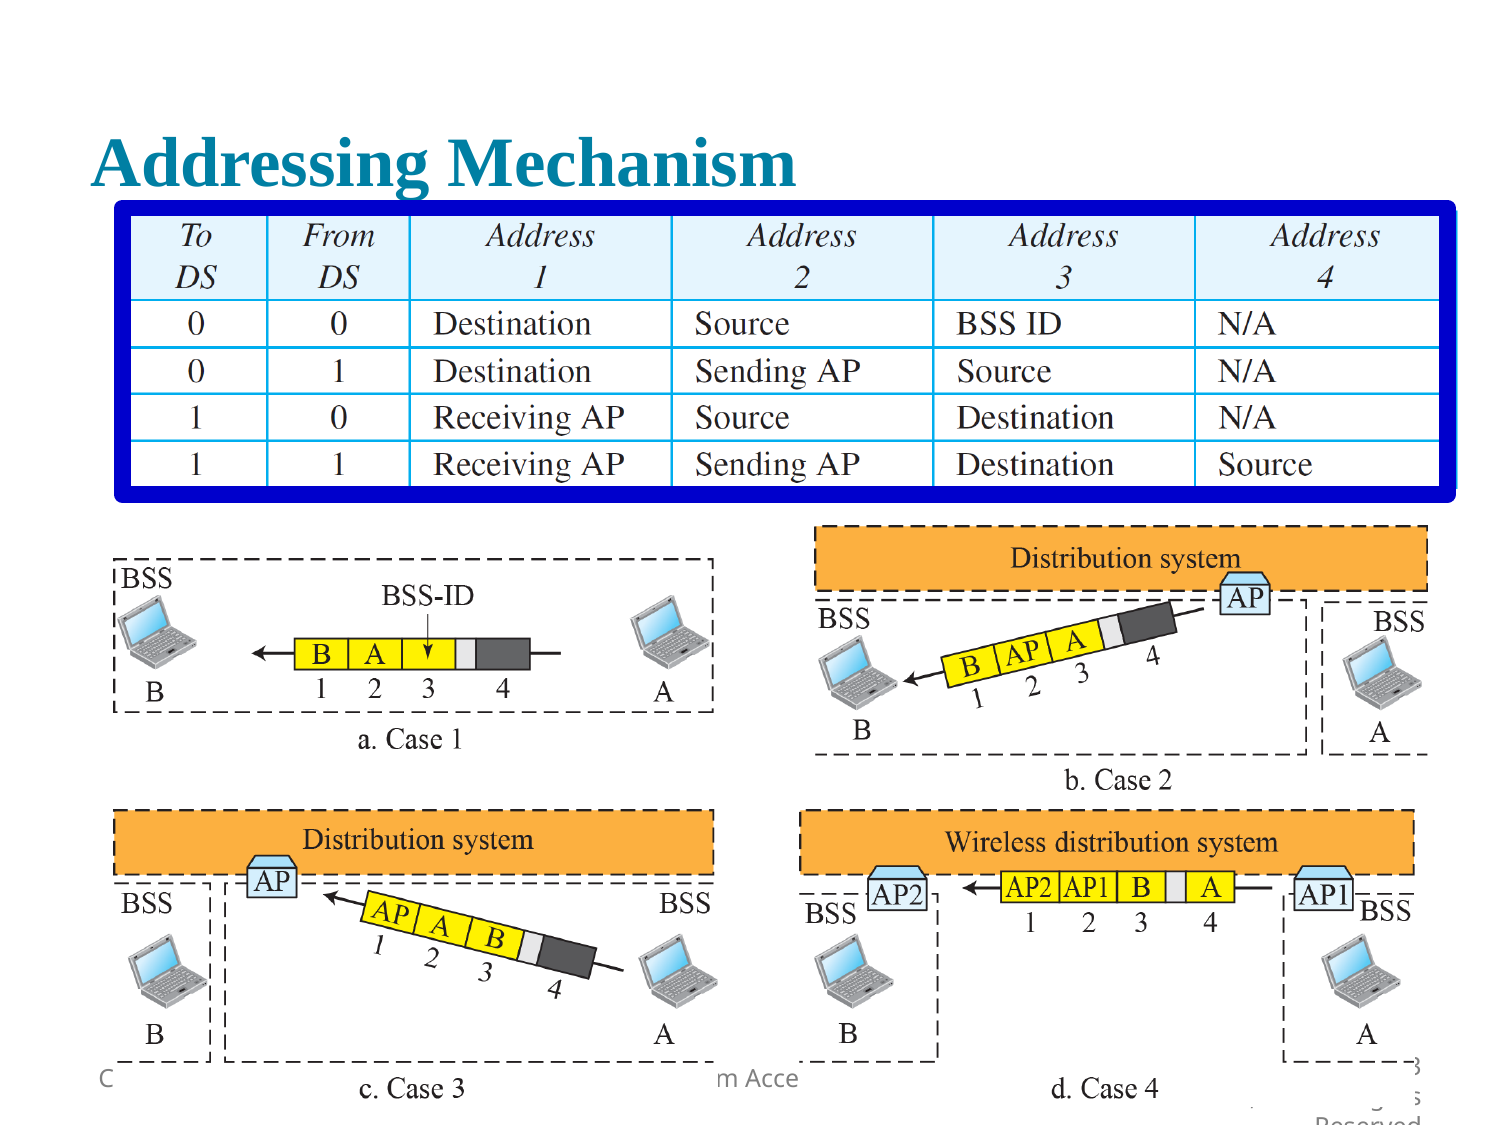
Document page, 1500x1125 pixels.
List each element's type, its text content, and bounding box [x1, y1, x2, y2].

title Addressing Mechanism [75, 35, 1425, 216]
picture [798, 809, 1415, 1108]
picture [814, 525, 1429, 798]
picture [113, 557, 714, 758]
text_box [109, 207, 1469, 495]
picture [113, 809, 718, 1108]
